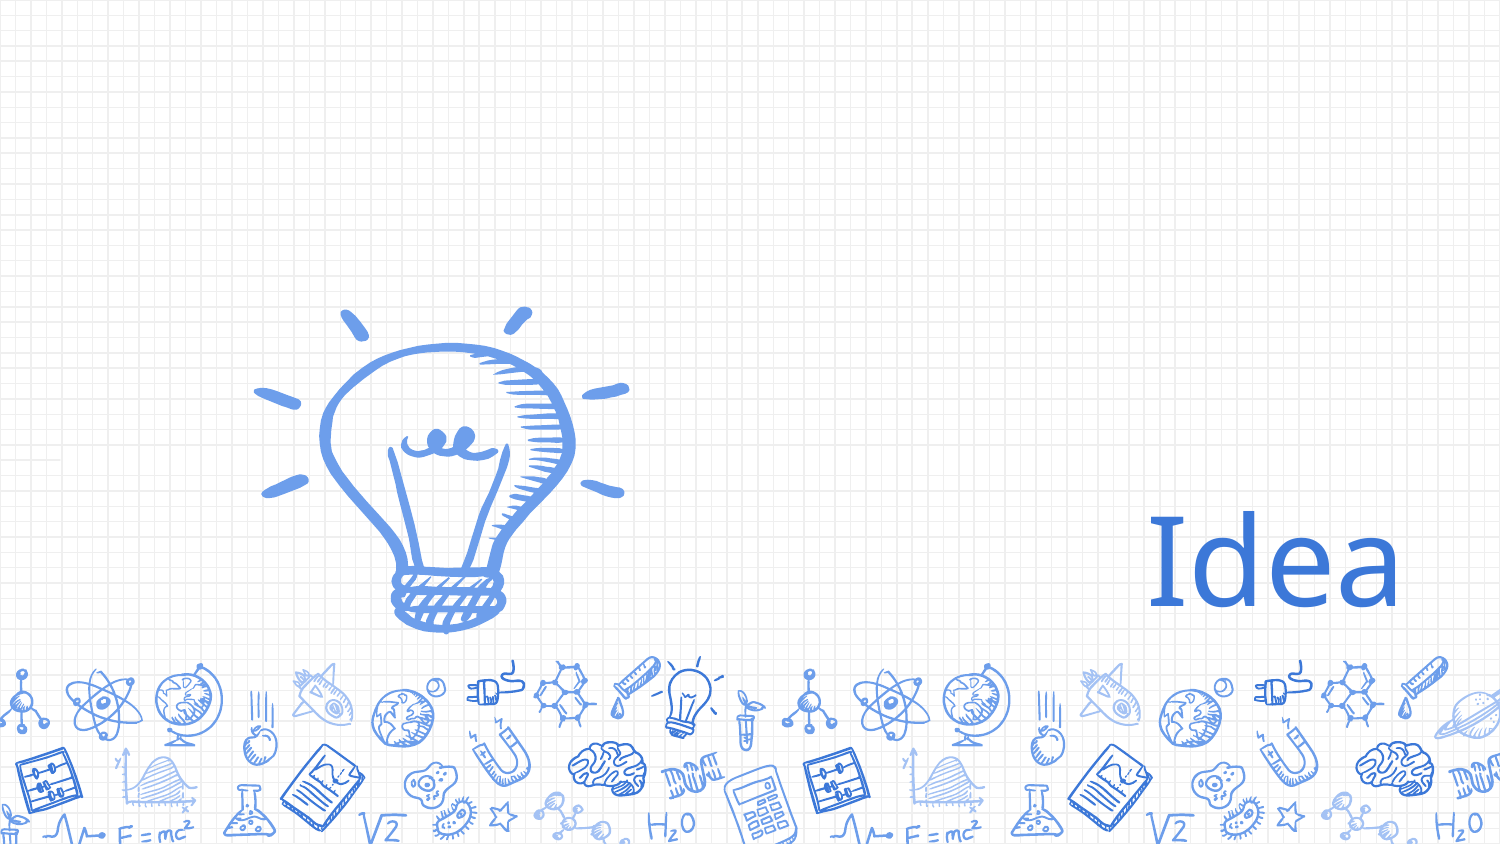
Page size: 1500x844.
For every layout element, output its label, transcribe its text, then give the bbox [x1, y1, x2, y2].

text_box [261, 474, 309, 499]
text_box [503, 306, 533, 335]
text_box [340, 309, 369, 342]
text_box [582, 382, 630, 400]
text_box [580, 479, 625, 499]
text_box [319, 342, 576, 635]
text_box [253, 387, 302, 410]
title Idea [551, 456, 1422, 647]
